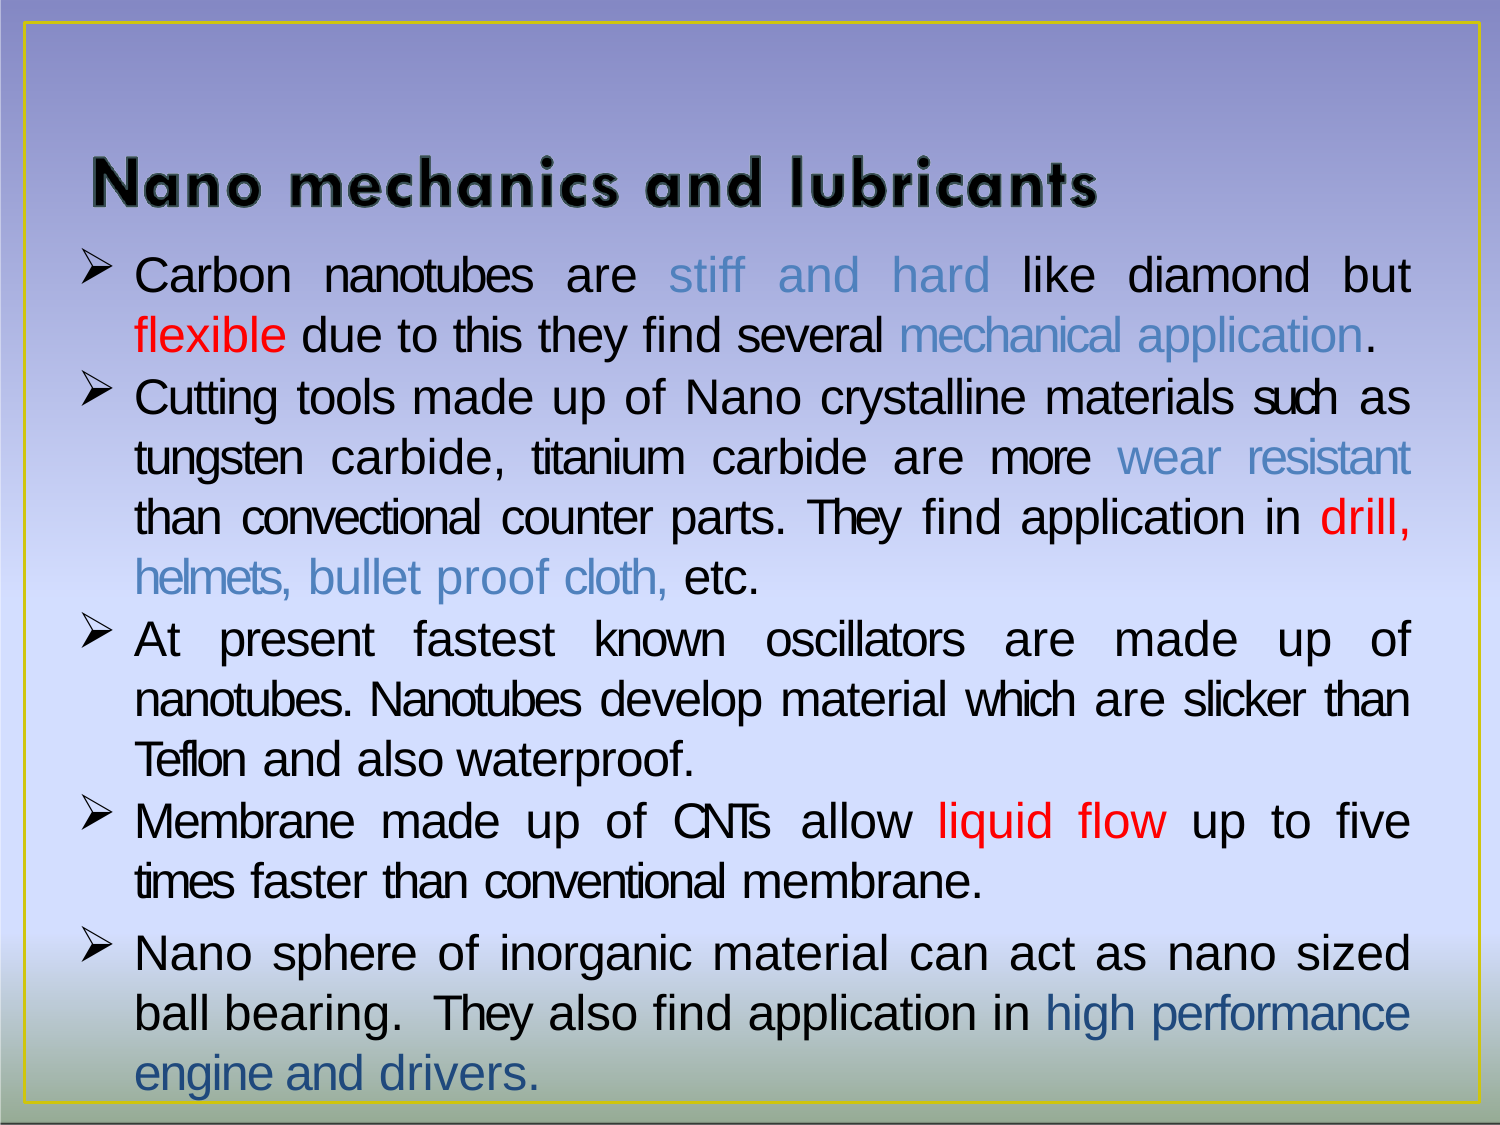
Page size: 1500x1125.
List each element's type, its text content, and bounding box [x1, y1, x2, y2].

text_box Carbon nanotubes are stiff and hard like diamond but flexible due to this they find several mechanical application. Cutting tools made up of Nano crystalline materials such as tungsten carbide, titanium carbide are more wear resistant than convectional counter parts. They find application in drill, helmets, bullet proof cloth, etc. At present fastest known oscillators are made up of nanotubes. Nanotubes develop material which are slicker than Teflon and also waterproof. Membrane made up of CNTs allow liquid flow up to five times faster than conventional membrane. Nano sphere of inorganic material can act as nano sized ball bearing. They also find application in high performance engine and drivers. [75, 240, 1413, 1101]
picture [0, 0, 1500, 1125]
